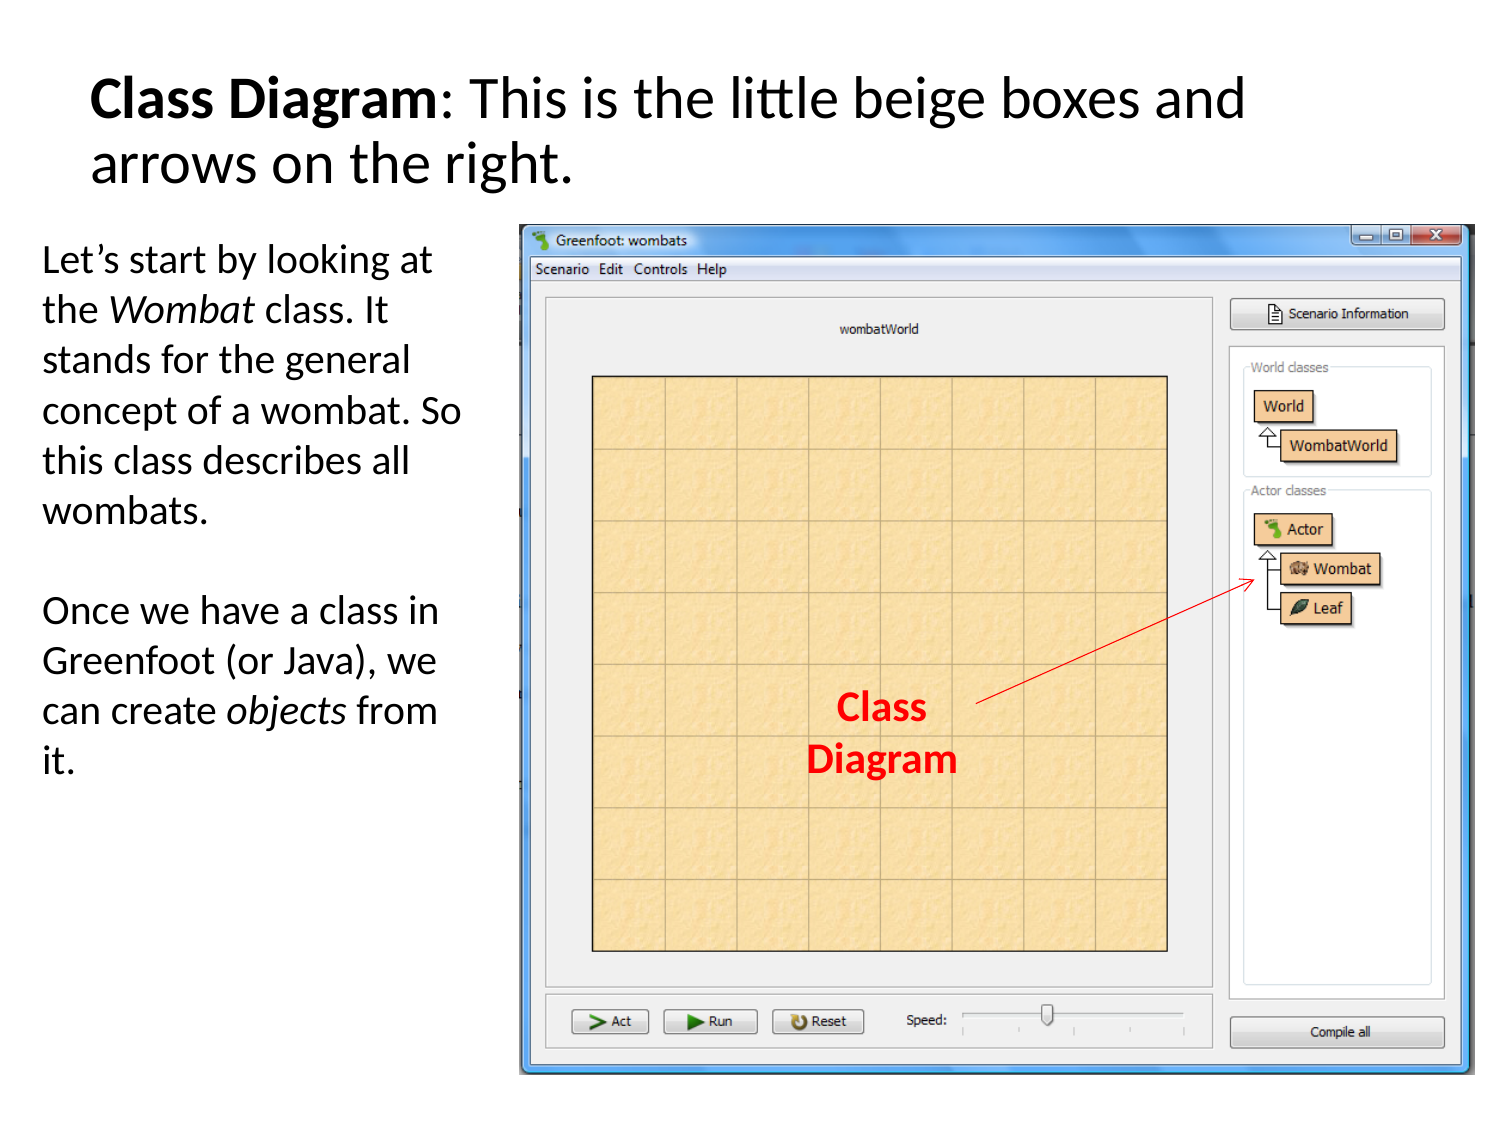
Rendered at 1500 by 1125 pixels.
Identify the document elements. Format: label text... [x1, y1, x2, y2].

title Class Diagram: This is the little beige boxes and arrows on the right. [75, 37, 1425, 225]
picture [519, 224, 1475, 1075]
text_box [975, 579, 1255, 704]
text_box Let’s start by looking at the Wombat class. It stands for the general concept of a wombat. So this class describes all wombats. Once we have a class in Greenfoot (or Java), we can create objects from it. [27, 224, 495, 940]
